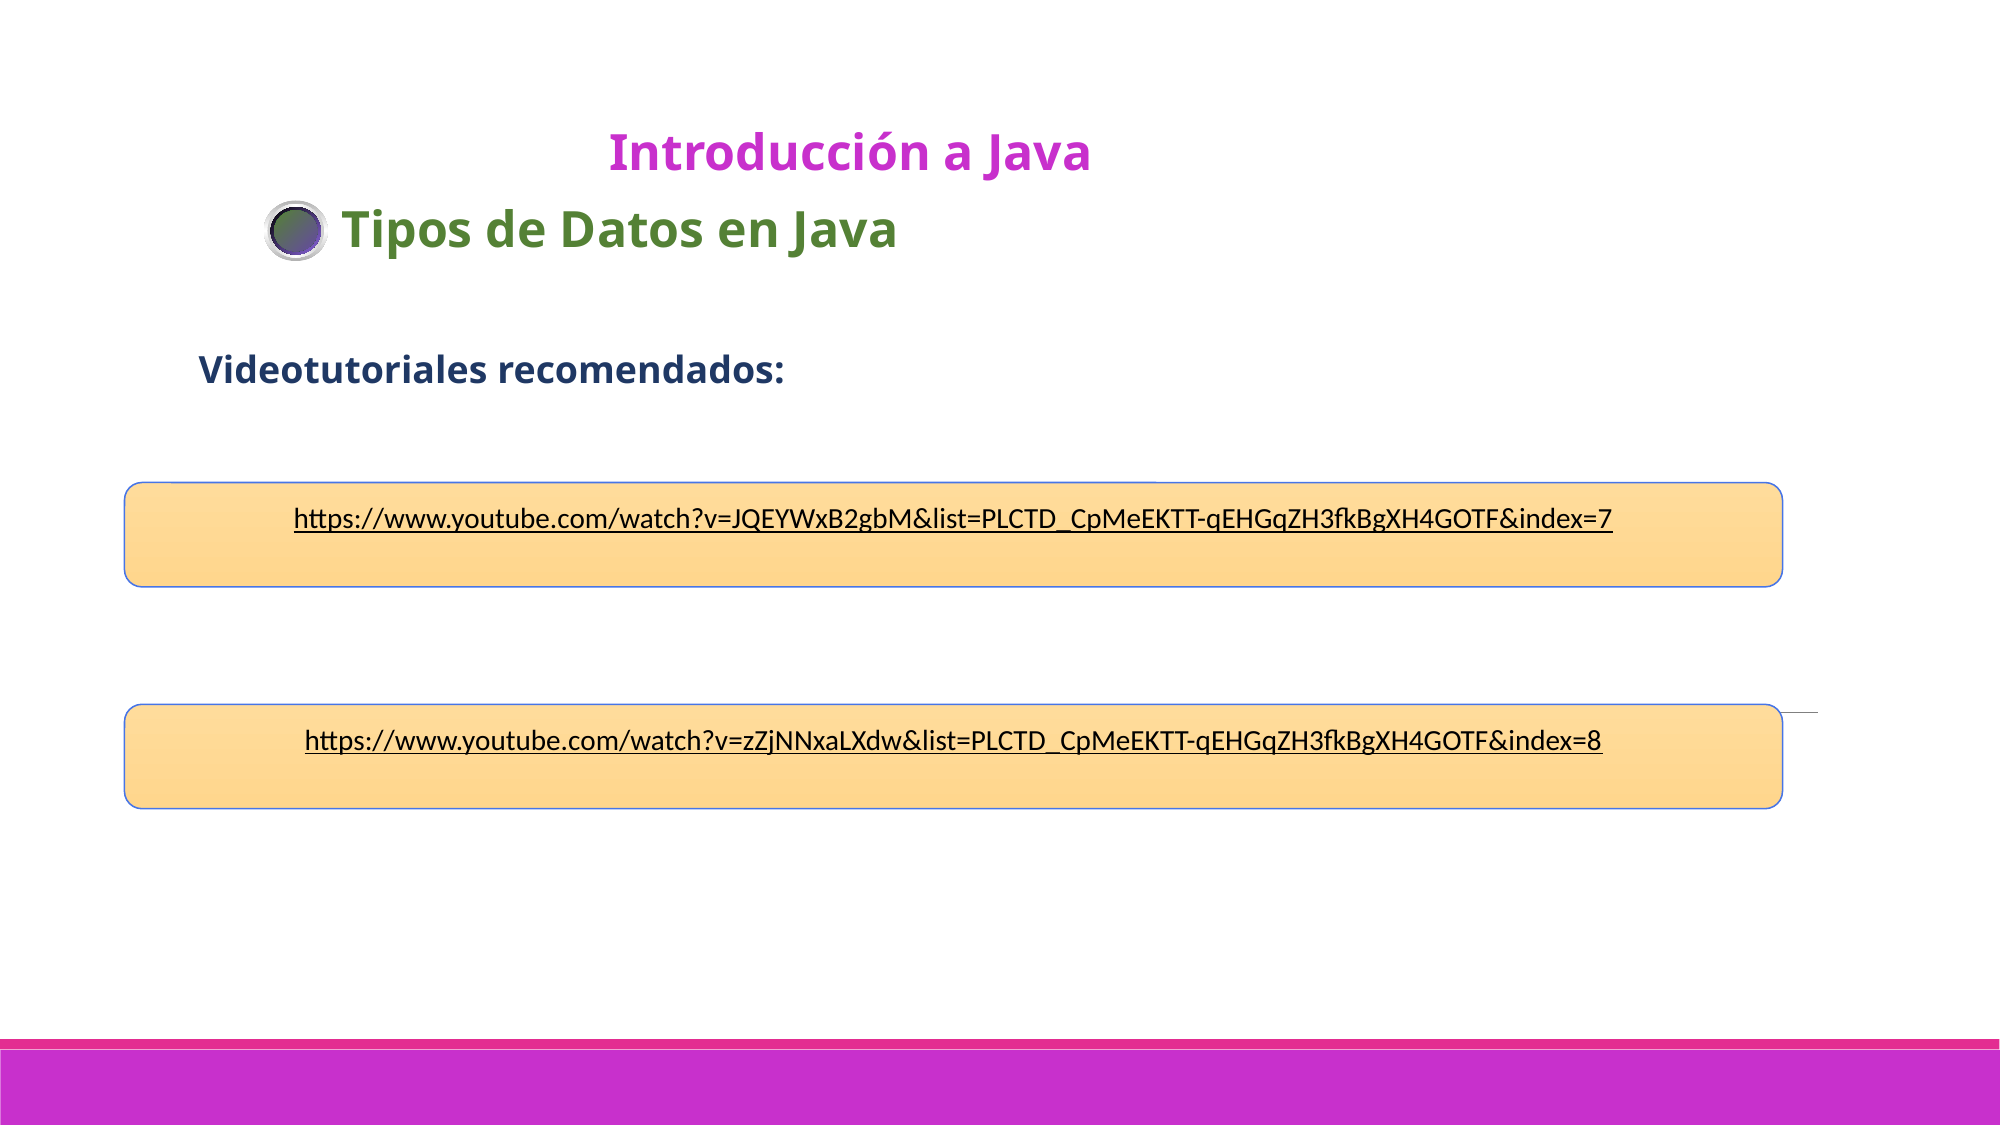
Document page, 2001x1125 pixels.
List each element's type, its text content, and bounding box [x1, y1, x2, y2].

text_box https://www.youtube.com/watch?v=JQEYWxB2gbM&list=PLCTD_CpMeEKTT-qEHGqZH3fkBgXH4GOTF&index=7 [124, 482, 1783, 587]
text_box Tipos de Datos en Java [326, 189, 1783, 265]
text_box https://www.youtube.com/watch?v=zZjNNxaLXdw&list=PLCTD_CpMeEKTT-qEHGqZH3fkBgXH4GOTF&index=8 [124, 704, 1783, 809]
text_box Videotutoriales recomendados: [173, 338, 811, 399]
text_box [263, 199, 329, 262]
text_box Introducción a Java [594, 112, 1694, 188]
